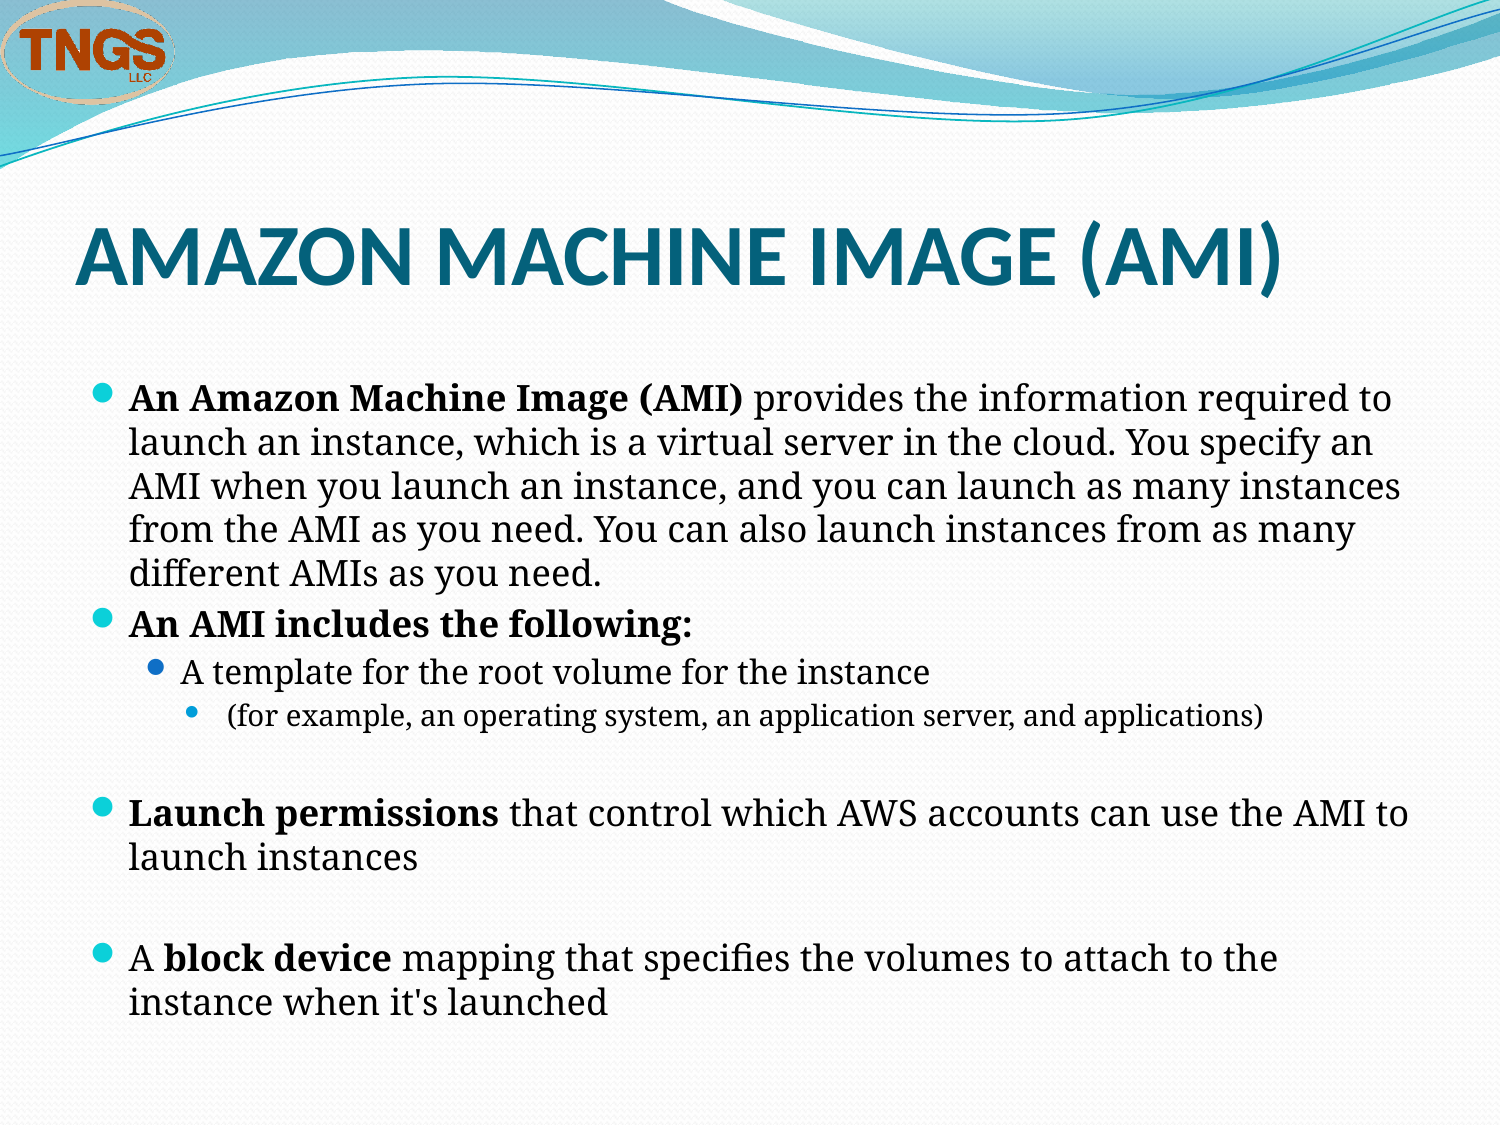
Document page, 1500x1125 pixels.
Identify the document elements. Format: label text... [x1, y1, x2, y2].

title AMAZON MACHINE IMAGE (AMI) [75, 115, 1425, 303]
picture [0, 0, 175, 105]
list An Amazon Machine Image (AMI) provides the information required to launch an instance, which is a virtual server in the cloud. You specify an AMI when you launch an instance, and you can launch as many instances from the AMI as you need. You can also launch instances from as many different AMIs as you need. An AMI includes the following: A template for the root volume for the instance (for example, an operating system, an application server, and applications) Launch permissions that control which AWS accounts can use the AMI to launch instances A block device mapping that specifies the volumes to attach to the instance when it's launched [75, 317, 1425, 1038]
